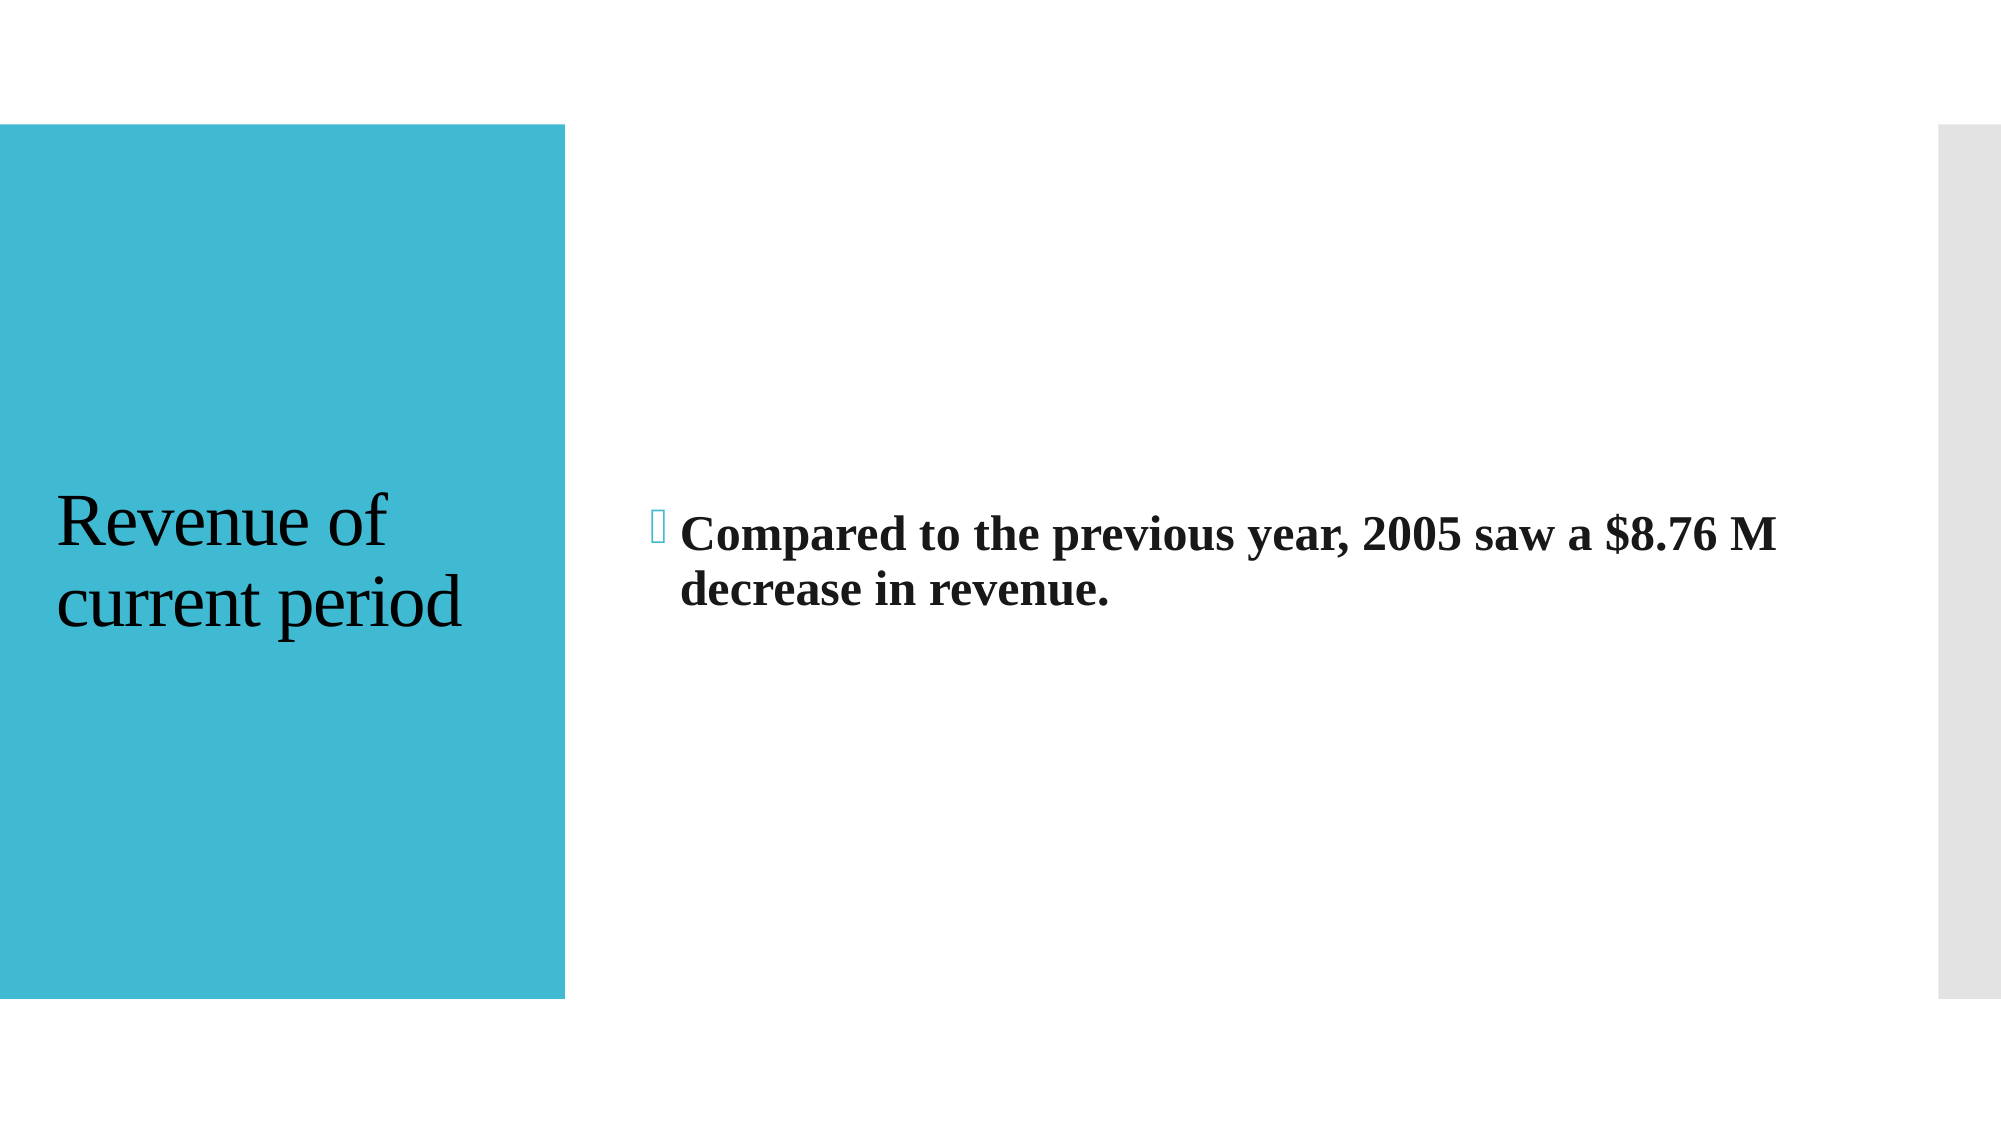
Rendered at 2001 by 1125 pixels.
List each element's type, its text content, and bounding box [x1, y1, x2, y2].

list Compared to the previous year, 2005 saw a $8.76 M decrease in revenue. [634, 141, 1835, 982]
title Revenue of current period [41, 184, 525, 940]
